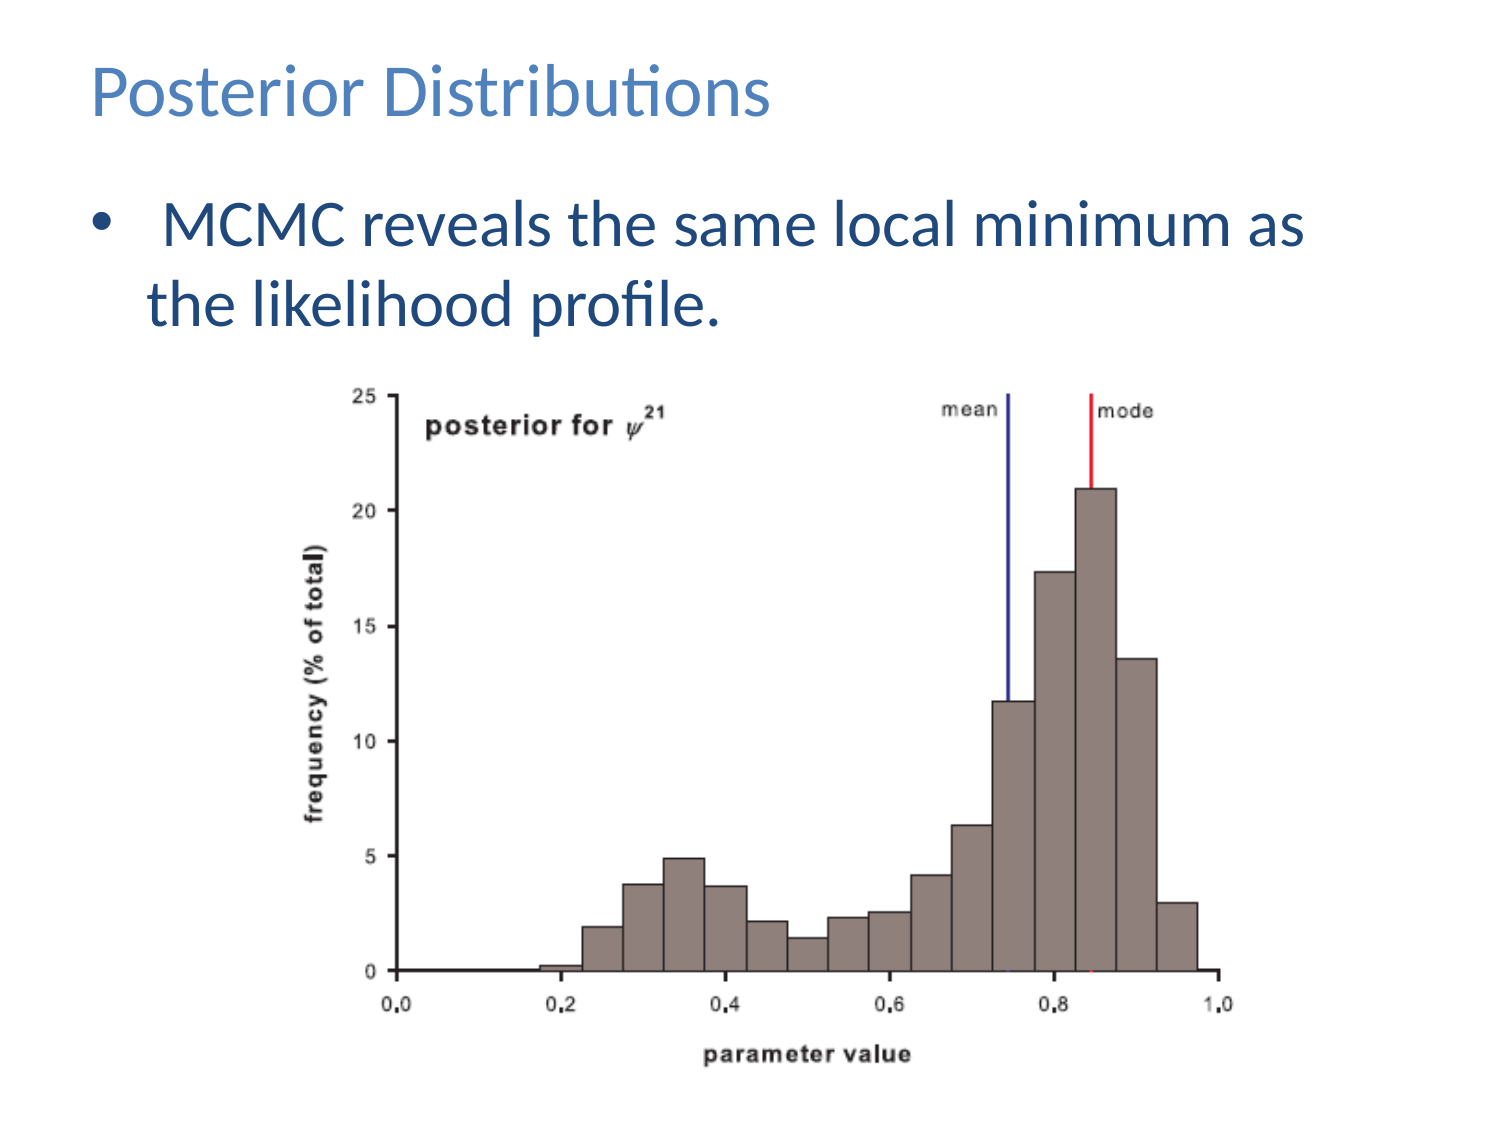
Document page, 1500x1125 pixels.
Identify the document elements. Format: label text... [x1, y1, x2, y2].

title Posterior Distributions [75, 30, 1425, 144]
list MCMC reveals the same local minimum as the likelihood profile. [75, 172, 1425, 1090]
picture [244, 370, 1257, 1078]
